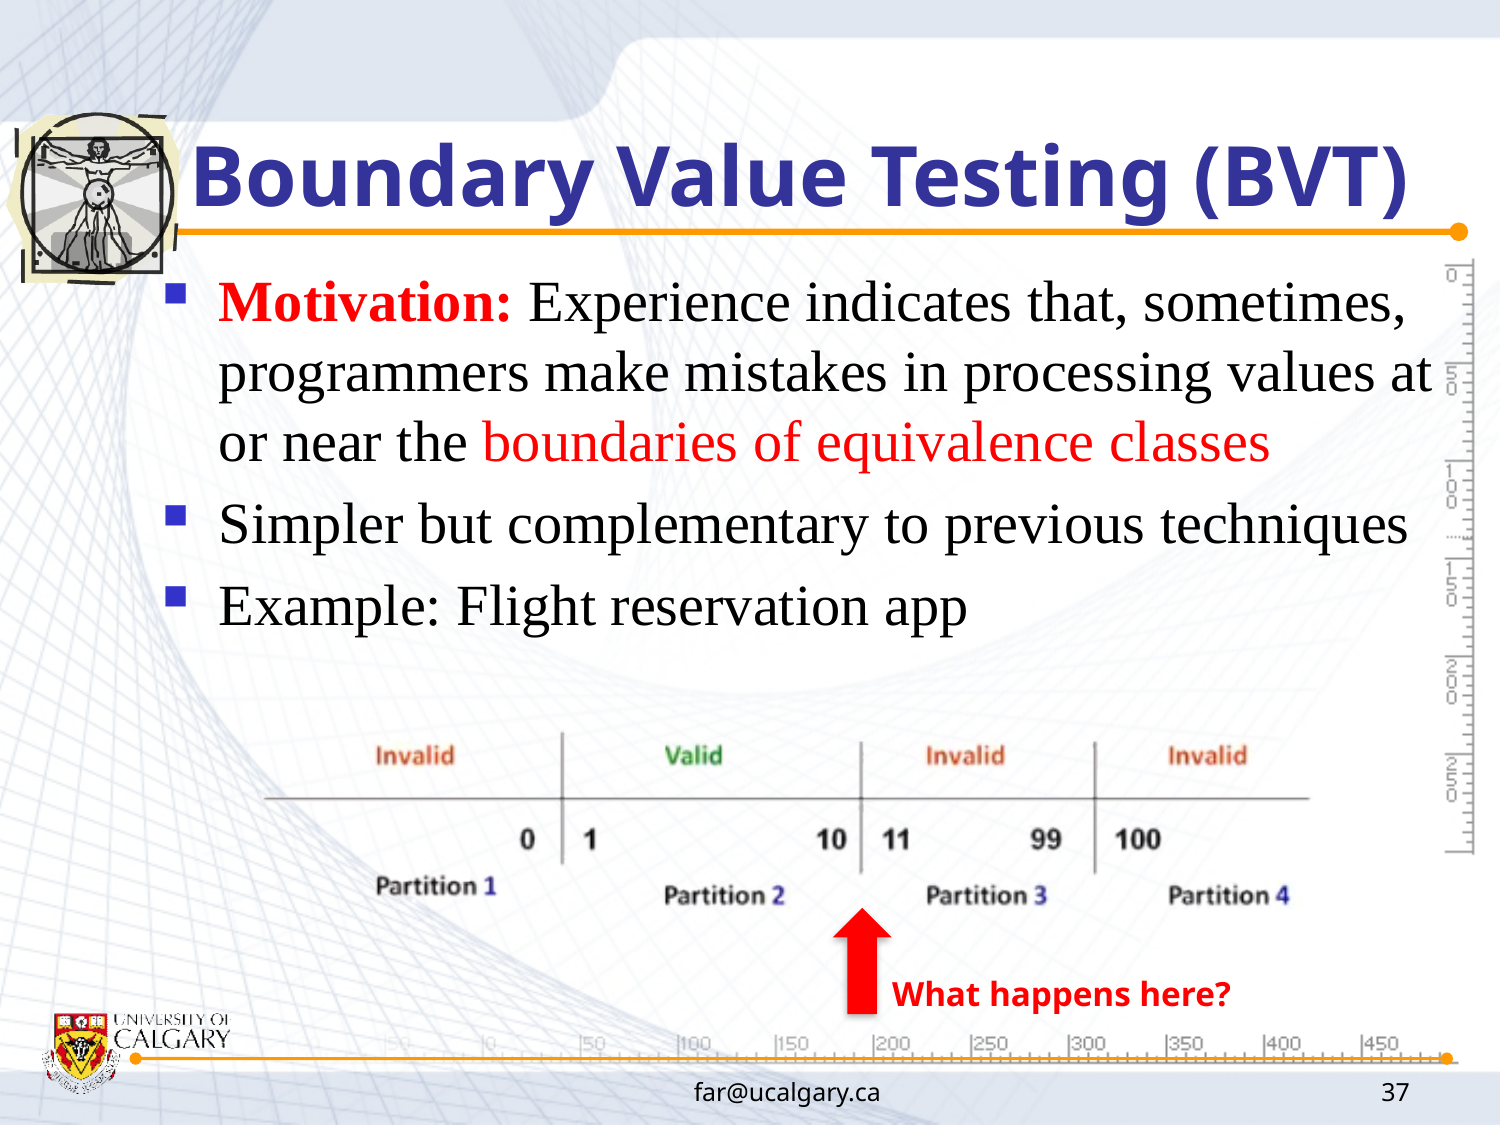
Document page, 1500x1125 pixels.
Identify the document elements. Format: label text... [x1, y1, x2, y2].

title Boundary Value Testing (BVT) [174, 42, 1468, 231]
list Motivation: Experience indicates that, sometimes, programmers make mistakes in processing values at or near the boundaries of equivalence classes Simpler but complementary to previous techniques Example: Flight reservation app [147, 255, 1461, 1000]
picture [0, 0, 1500, 1125]
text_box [832, 907, 1252, 1022]
footer far@ucalgary.ca [549, 1051, 1026, 1118]
slide_number 37 [1112, 1051, 1426, 1118]
